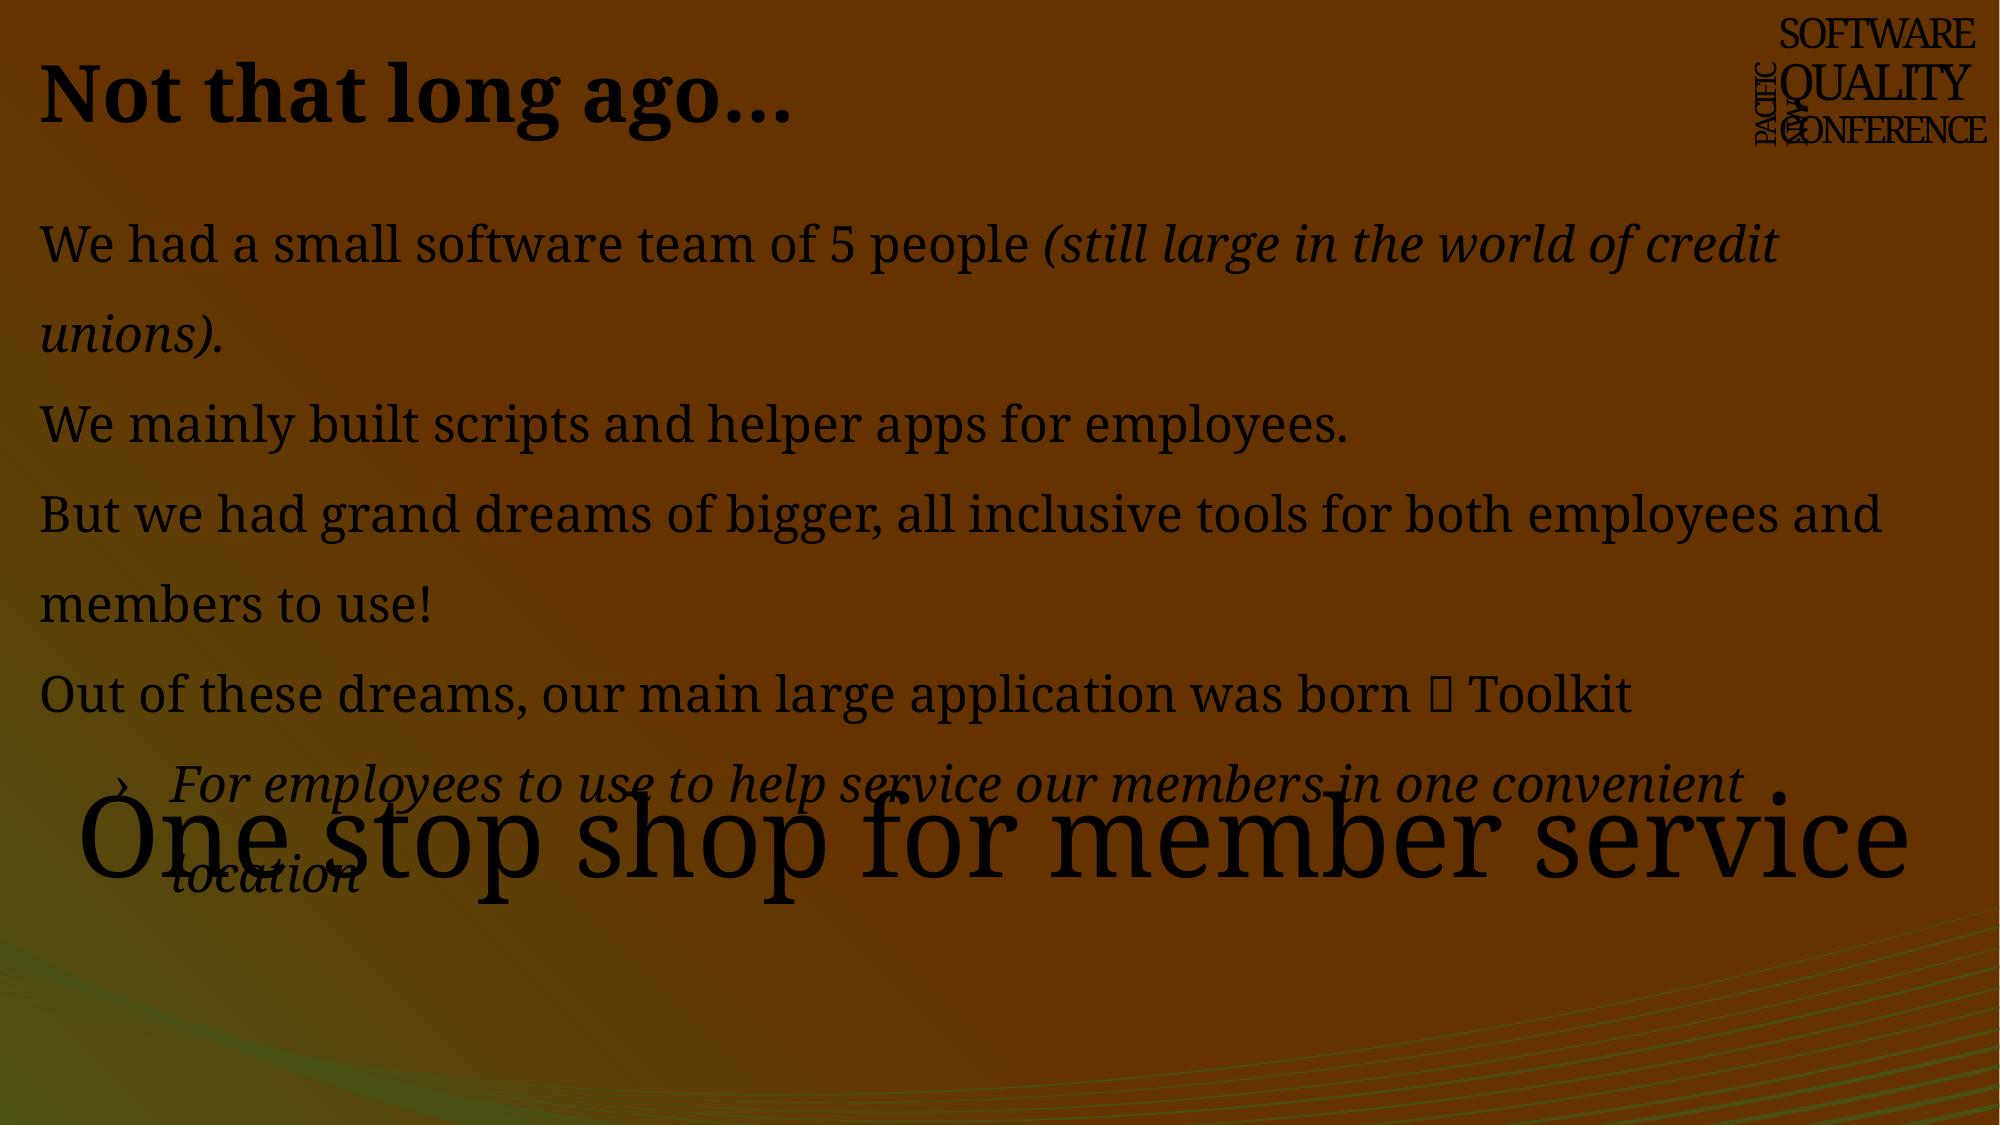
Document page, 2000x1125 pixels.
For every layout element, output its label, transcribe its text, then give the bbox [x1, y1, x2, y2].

text_box PACIFIC NW [1750, 9, 1814, 148]
text_box We had a small software team of 5 people (still large in the world of credit unions). We mainly built scripts and helper apps for employees. But we had grand dreams of bigger, all inclusive tools for both employees and members to use! Out of these dreams, our main large application was born  Toolkit For employees to use to help service our members in one convenient location [24, 174, 1925, 910]
text_box SOFTWARE QUALITY CONFERENCE [1778, 12, 1989, 153]
text_box One stop shop for member service [61, 757, 1930, 907]
title Not that long ago… [24, 12, 1525, 148]
